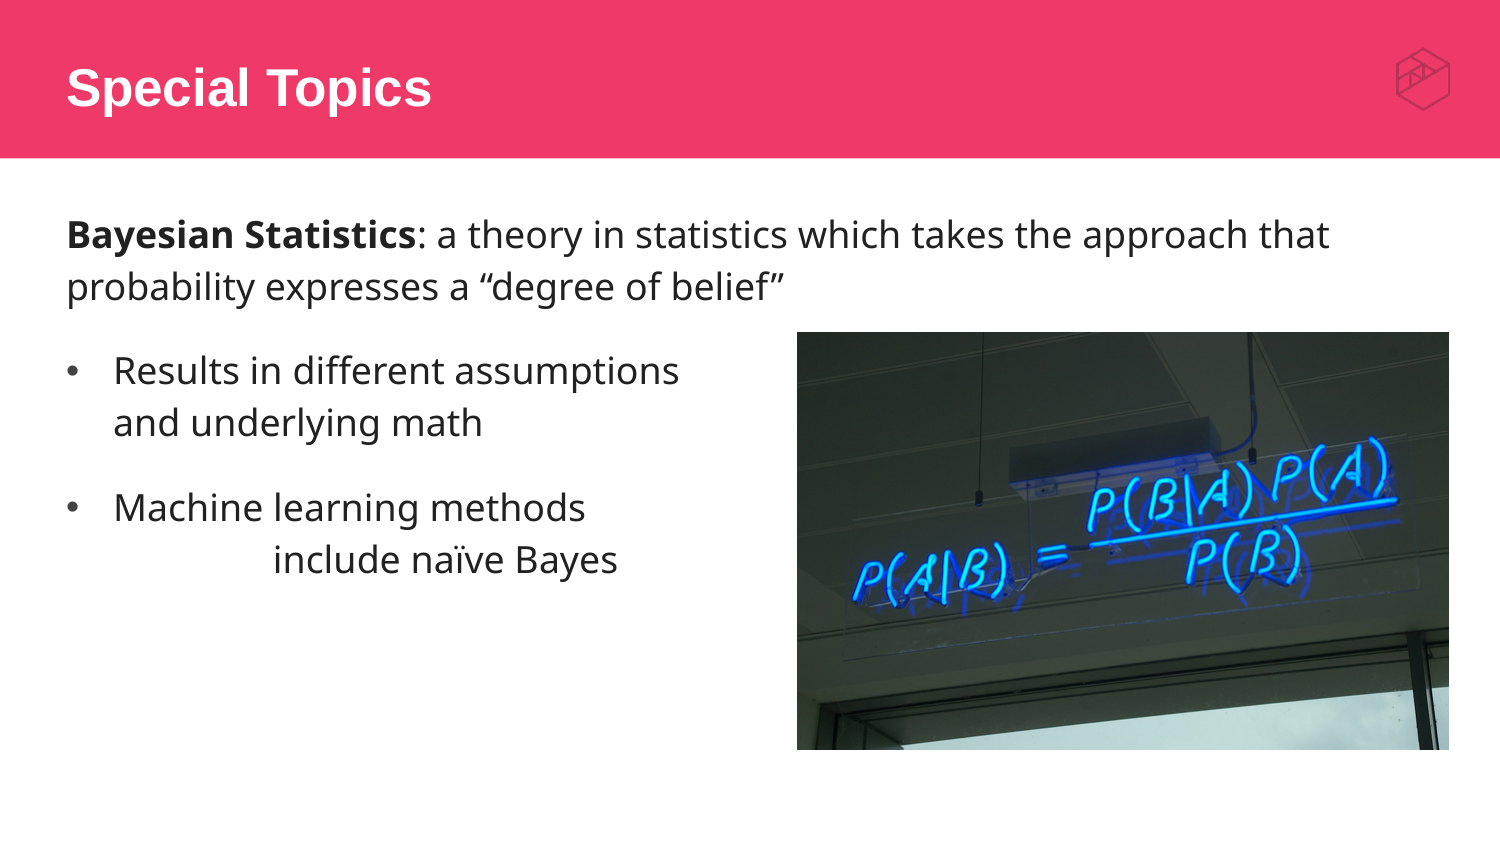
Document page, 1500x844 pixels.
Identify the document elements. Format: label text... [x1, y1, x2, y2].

picture [797, 332, 1450, 750]
title Special Topics [50, 37, 1450, 133]
list Bayesian Statistics: a theory in statistics which takes the approach that probability expresses a “degree of belief” Results in different assumptions and underlying math Machine learning methods include naïve Bayes [50, 188, 1450, 750]
